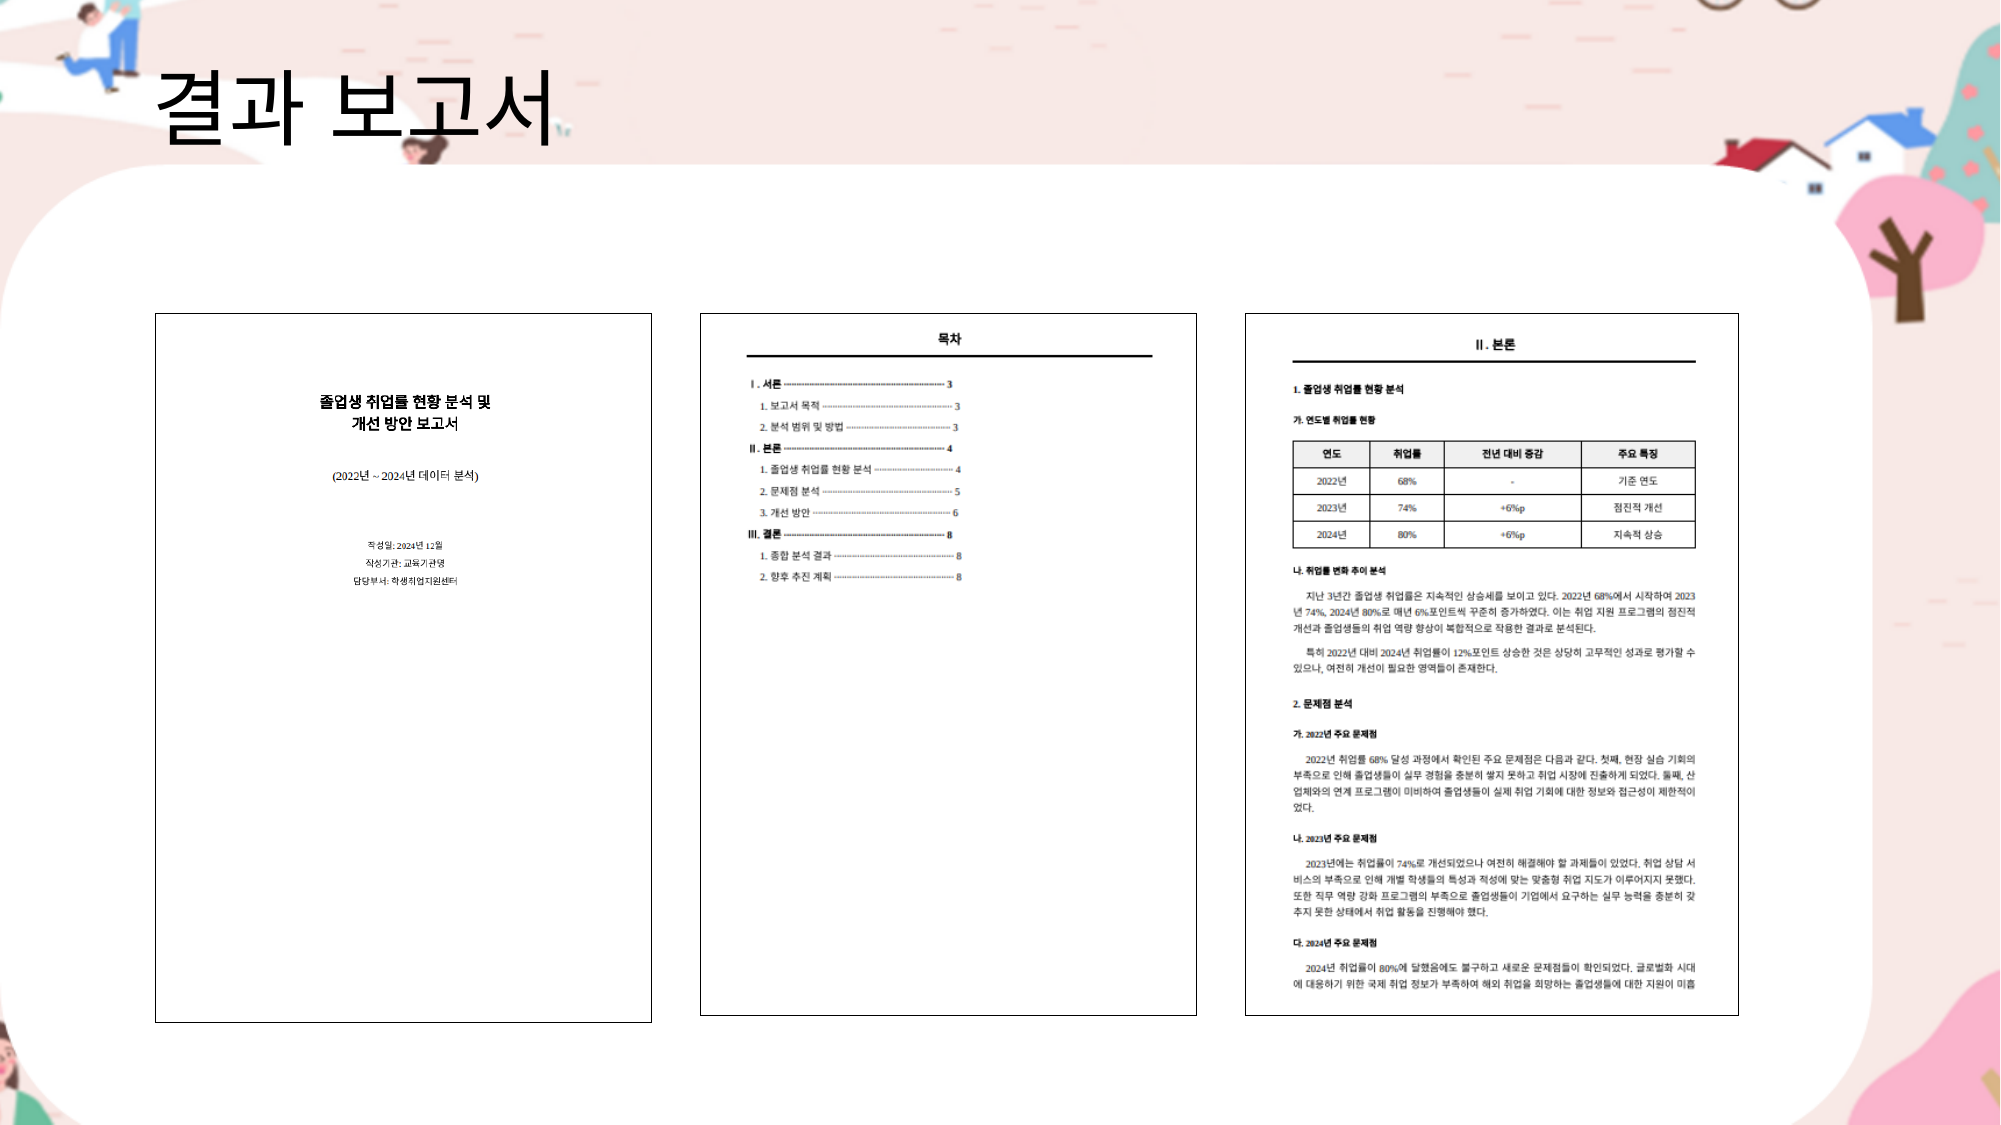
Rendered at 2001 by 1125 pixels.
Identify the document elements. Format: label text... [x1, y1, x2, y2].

picture [0, 0, 2001, 1125]
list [700, 312, 1198, 1016]
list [154, 312, 653, 1024]
title 결과 보고서 [137, 59, 1863, 165]
